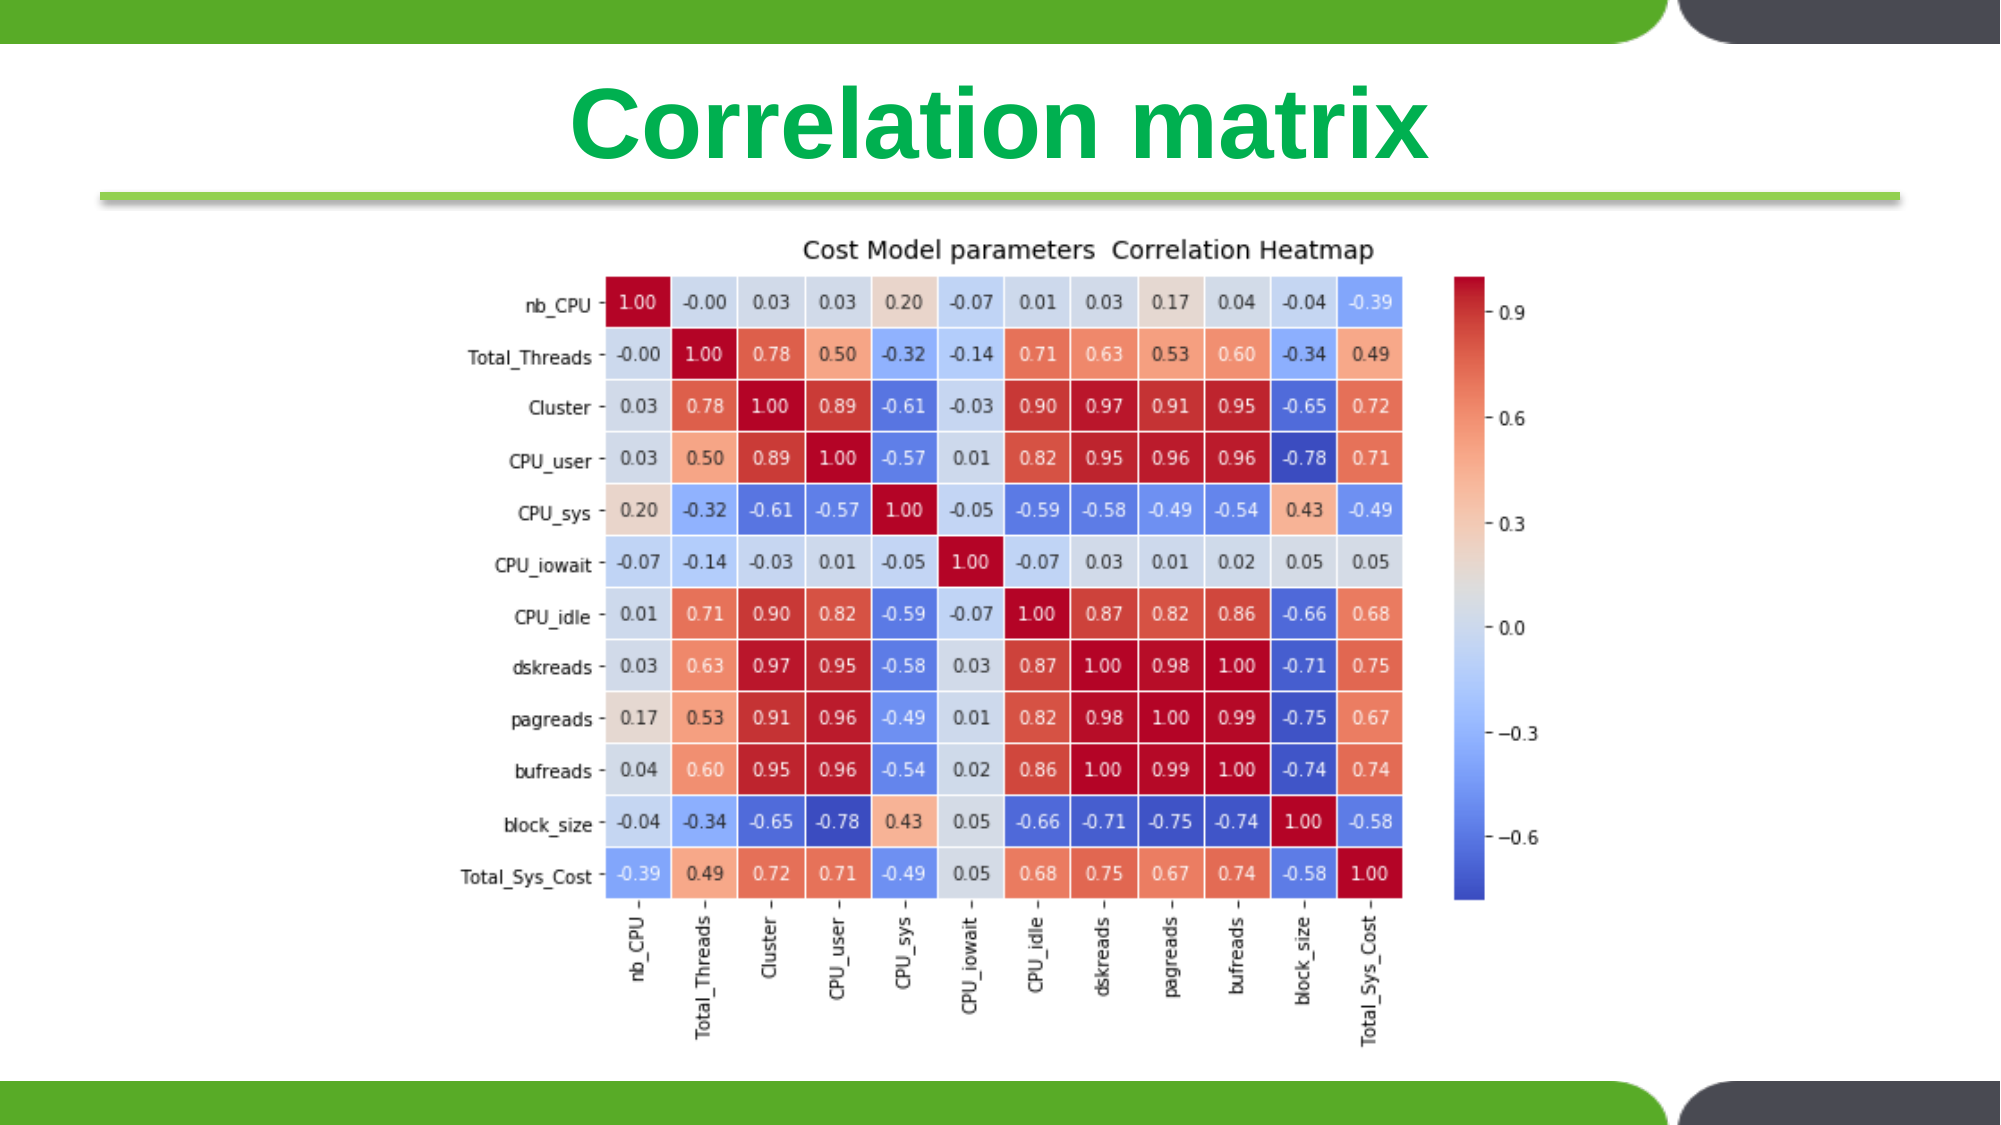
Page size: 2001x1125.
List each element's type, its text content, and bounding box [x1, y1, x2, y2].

slide_number [1690, 1081, 2000, 1125]
title Correlation matrix [99, 50, 1900, 181]
picture [447, 227, 1553, 1058]
